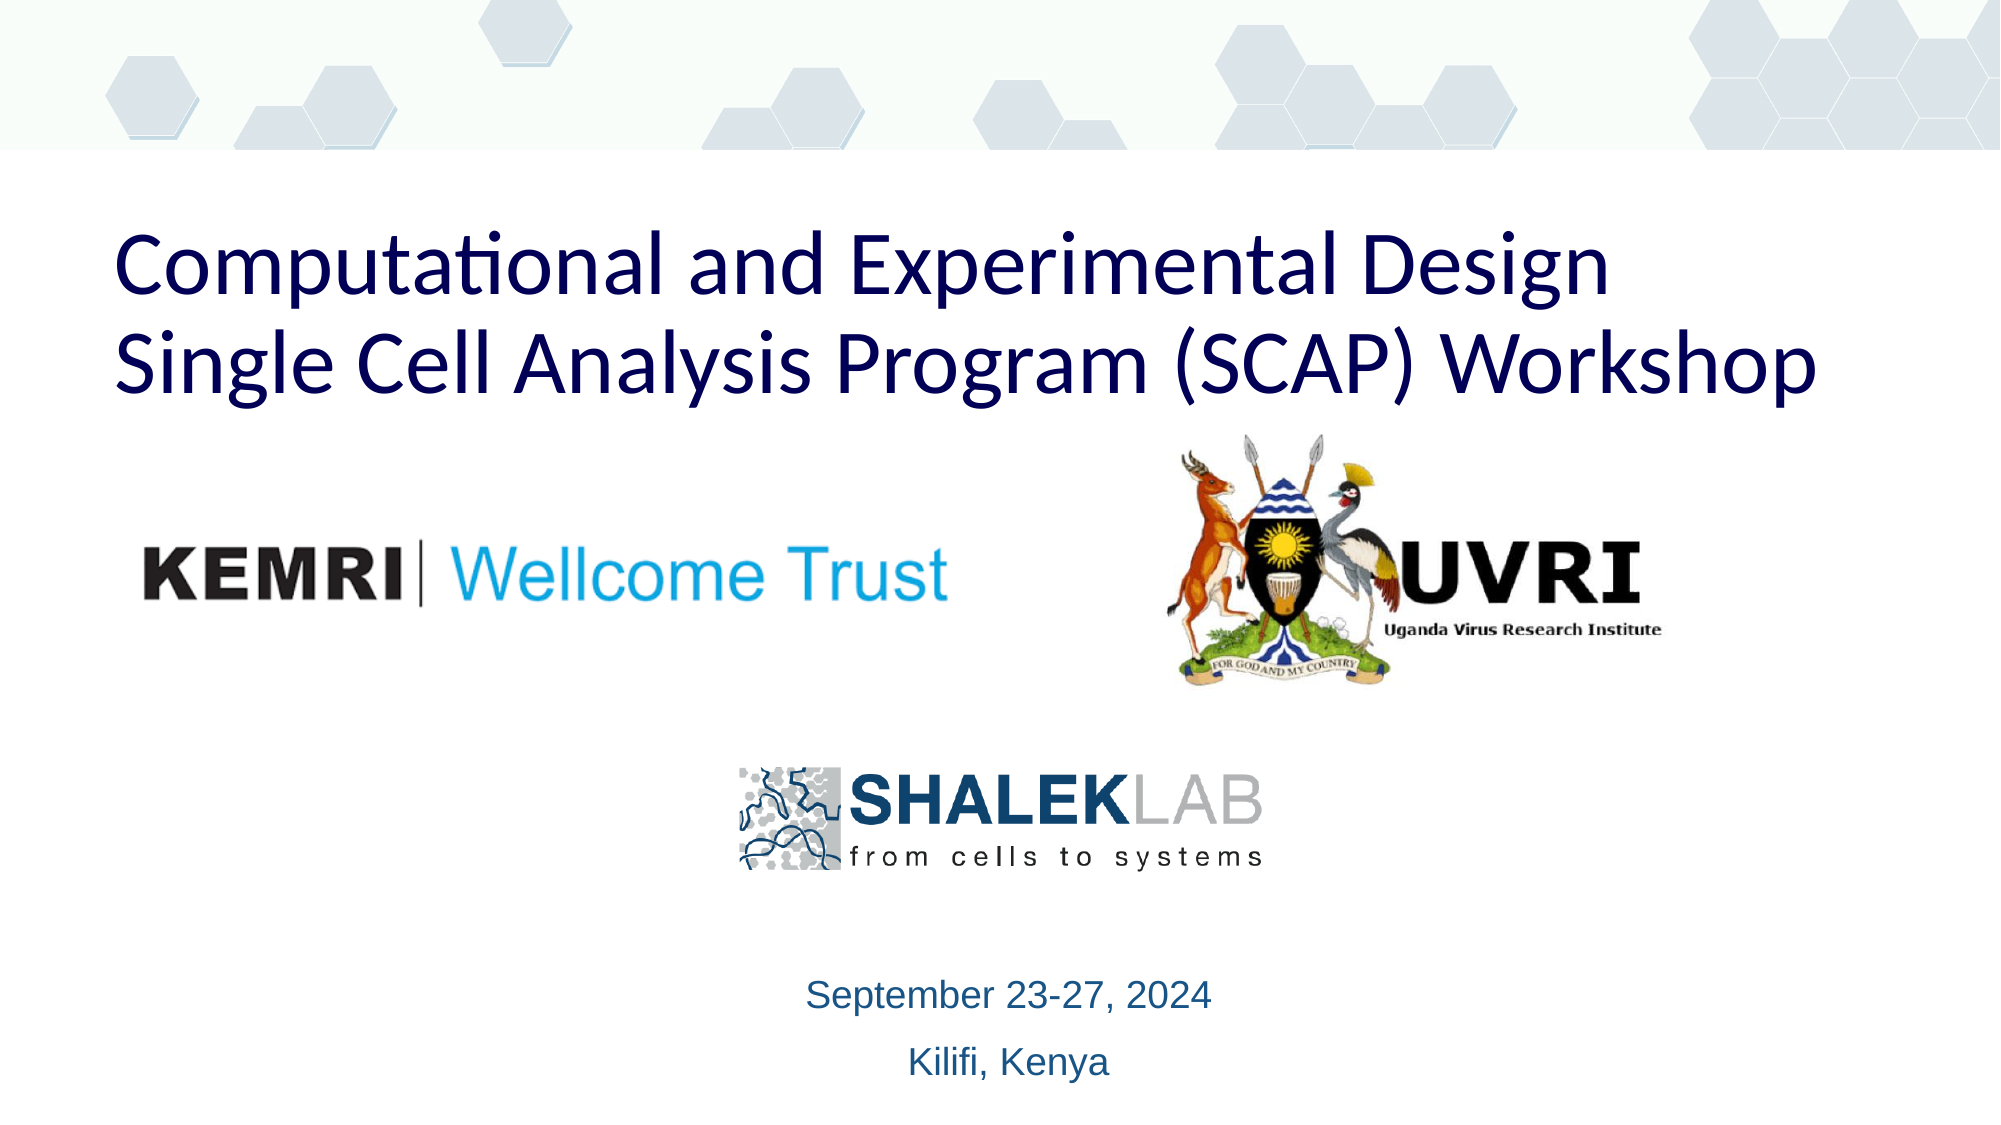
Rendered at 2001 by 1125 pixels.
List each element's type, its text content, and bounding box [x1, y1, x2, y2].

picture [143, 526, 952, 628]
picture [1108, 420, 1685, 705]
picture [0, 0, 2000, 149]
list September 23-27, 2024 Kilifi, Kenya [787, 961, 1230, 1099]
title Computational and Experimental Design Single Cell Analysis Program (SCAP) Workshop [99, 245, 1900, 383]
picture [723, 747, 1277, 885]
